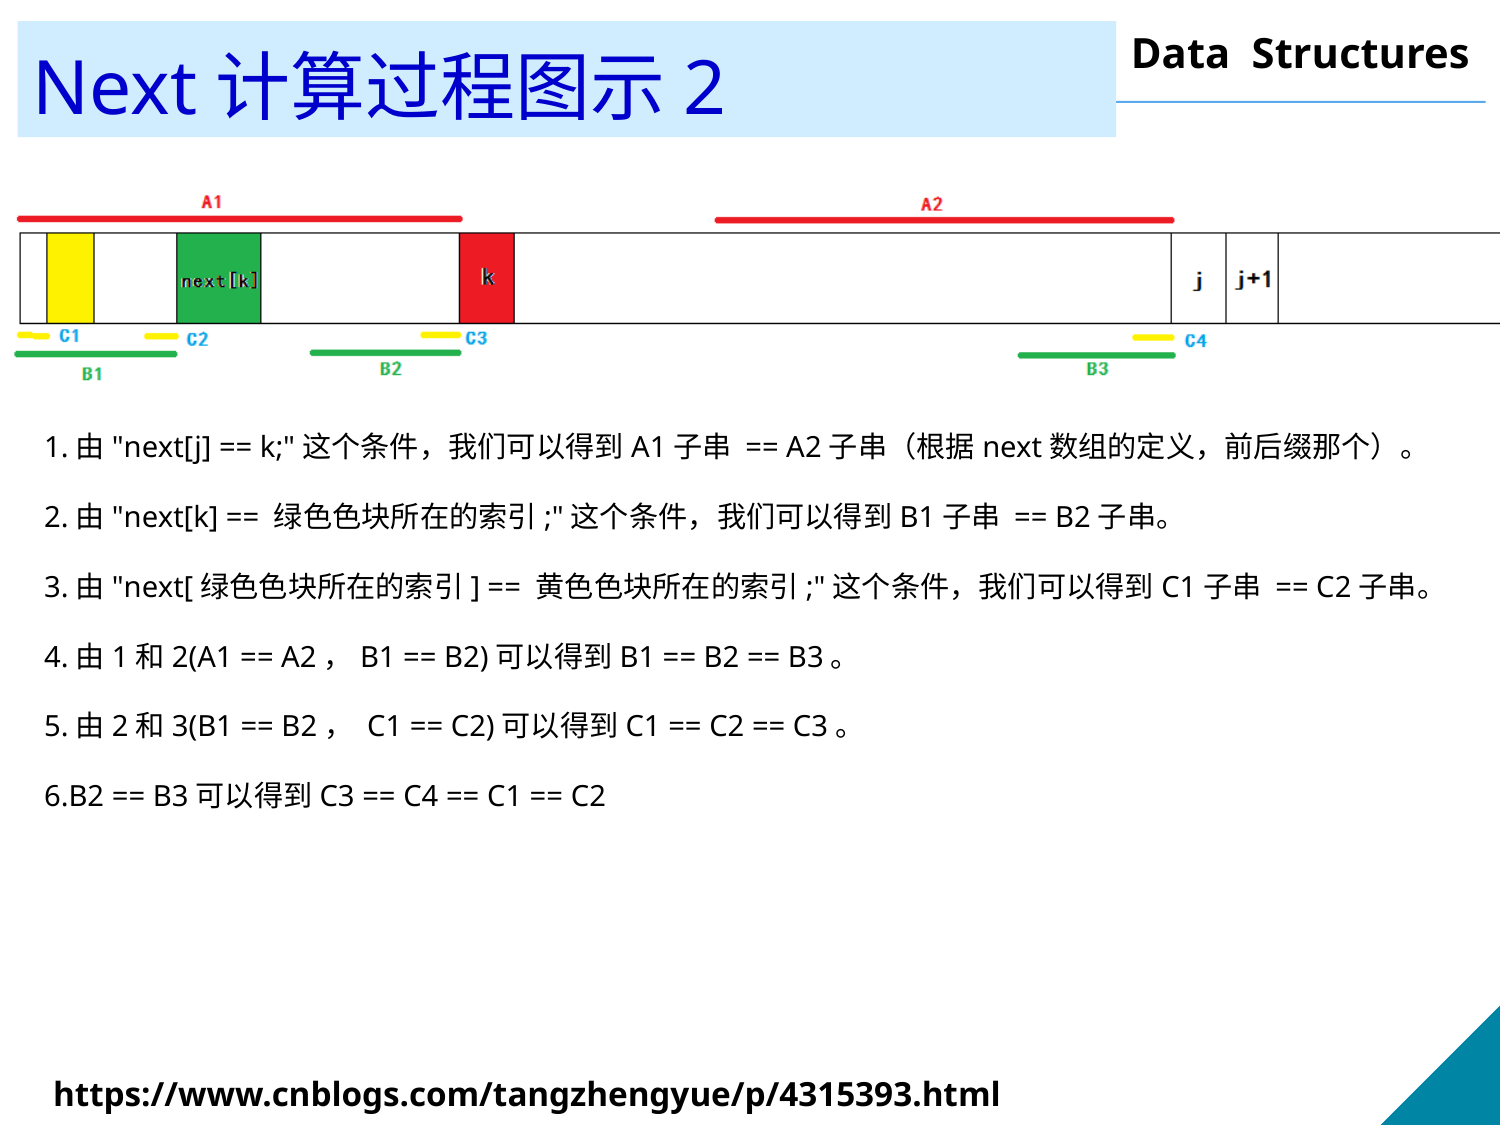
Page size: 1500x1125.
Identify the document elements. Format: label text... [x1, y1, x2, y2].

title Next计算过程图示2 [17, 21, 1117, 138]
text_box 1.由"next[j] == k;"这个条件，我们可以得到A1子串 == A2子串（根据next数组的定义，前后缀那个）。 2.由"next[k] == 绿色色块所在的索引;"这个条件，我们可以得到B1子串 == B2子串。 3.由"next[绿色色块所在的索引] == 黄色色块所在的索引;"这个条件，我们可以得到C1子串 == C2子串。 4.由1和2(A1 == A2，B1 == B2)可以得到B1 == B2 == B3。 5.由2和3(B1 == B2， C1 == C2)可以得到C1 == C2 == C3。 6.B2 == B3可以得到C3 == C4 == C1 == C2 [29, 420, 1483, 820]
picture [11, 184, 1500, 388]
text_box https://www.cnblogs.com/tangzhengyue/p/4315393.html [38, 1066, 1391, 1121]
